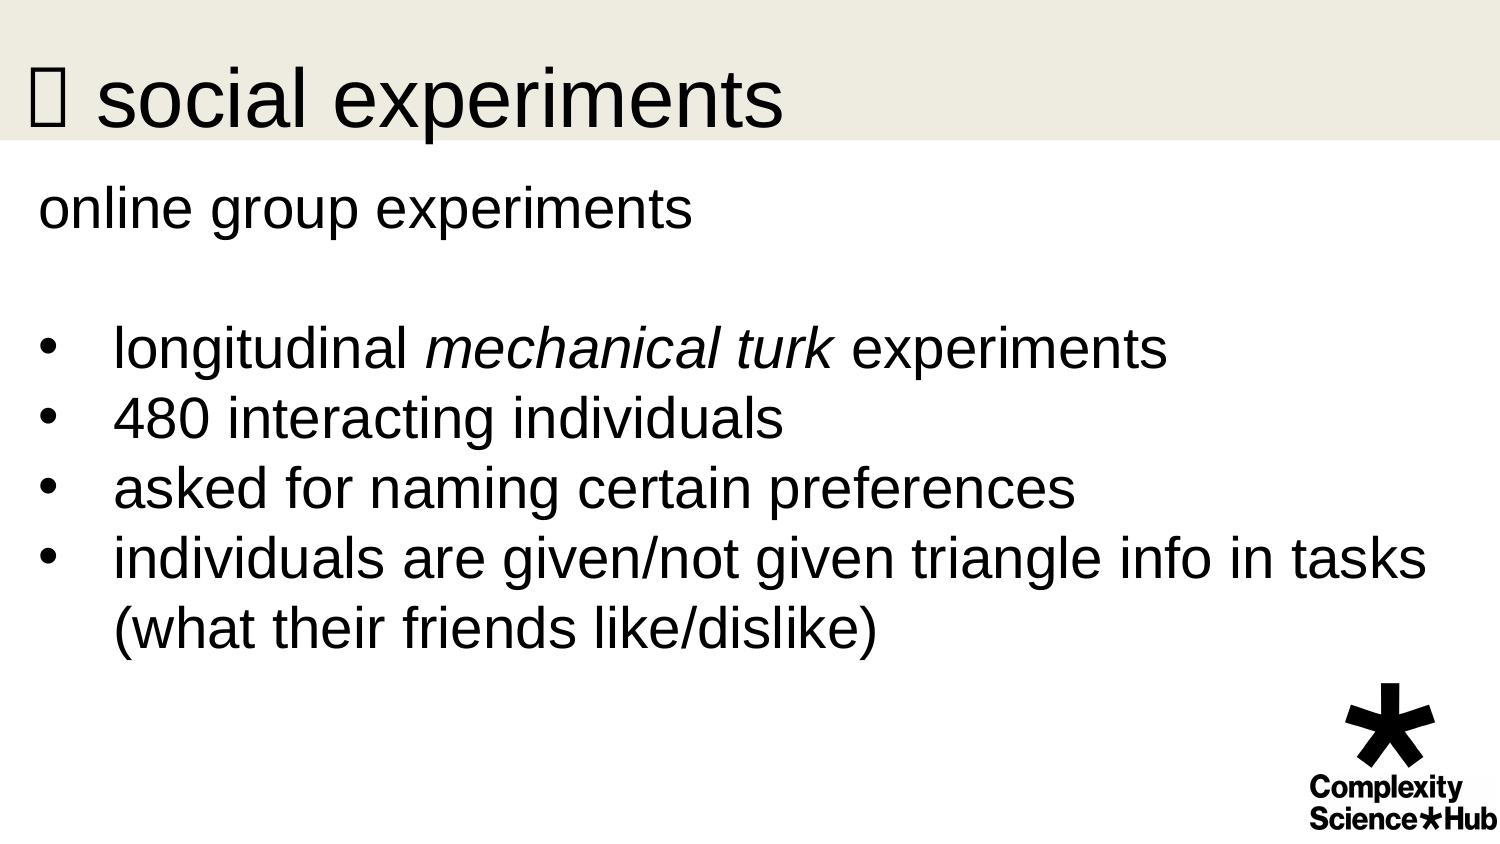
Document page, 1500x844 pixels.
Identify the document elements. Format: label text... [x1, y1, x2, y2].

title  social experiments [14, 25, 1500, 164]
text_box online group experiments longitudinal mechanical turk experiments 480 interacting individuals asked for naming certain preferences individuals are given/not given triangle info in tasks (what their friends like/dislike) [31, 163, 1500, 844]
